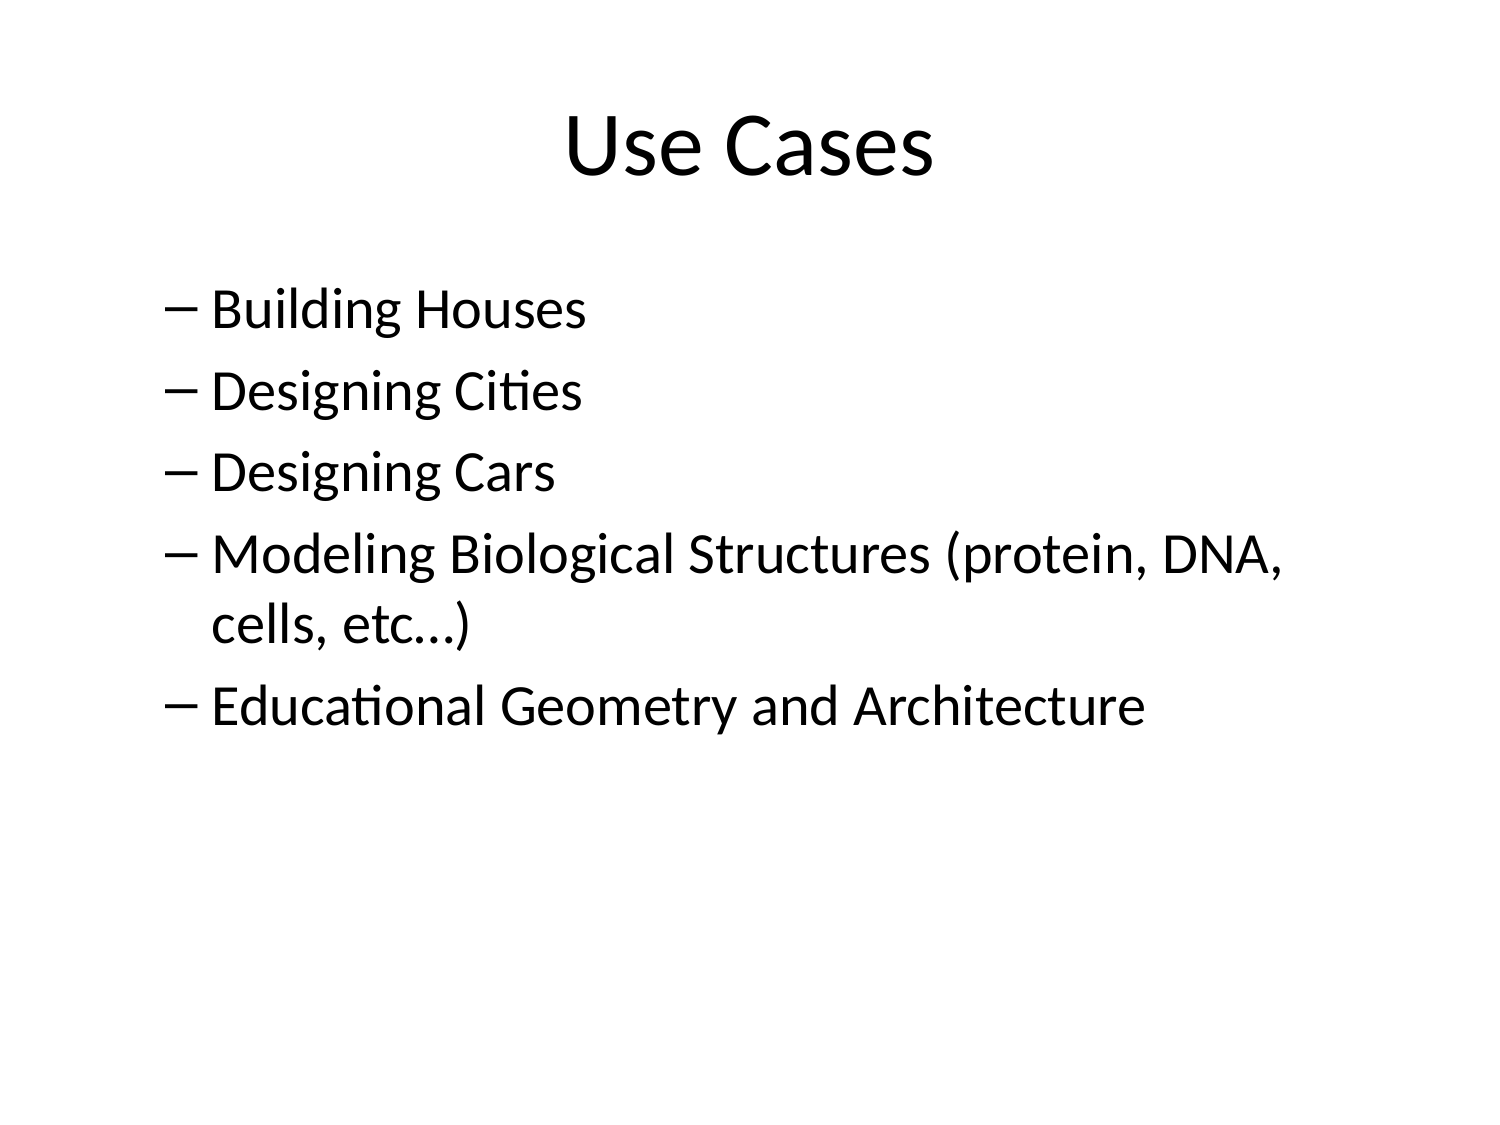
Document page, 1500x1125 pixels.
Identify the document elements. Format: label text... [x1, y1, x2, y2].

list Building Houses Designing Cities Designing Cars Modeling Biological Structures (protein, DNA, cells, etc…) Educational Geometry and Architecture [75, 262, 1425, 1005]
title Use Cases [75, 45, 1425, 233]
